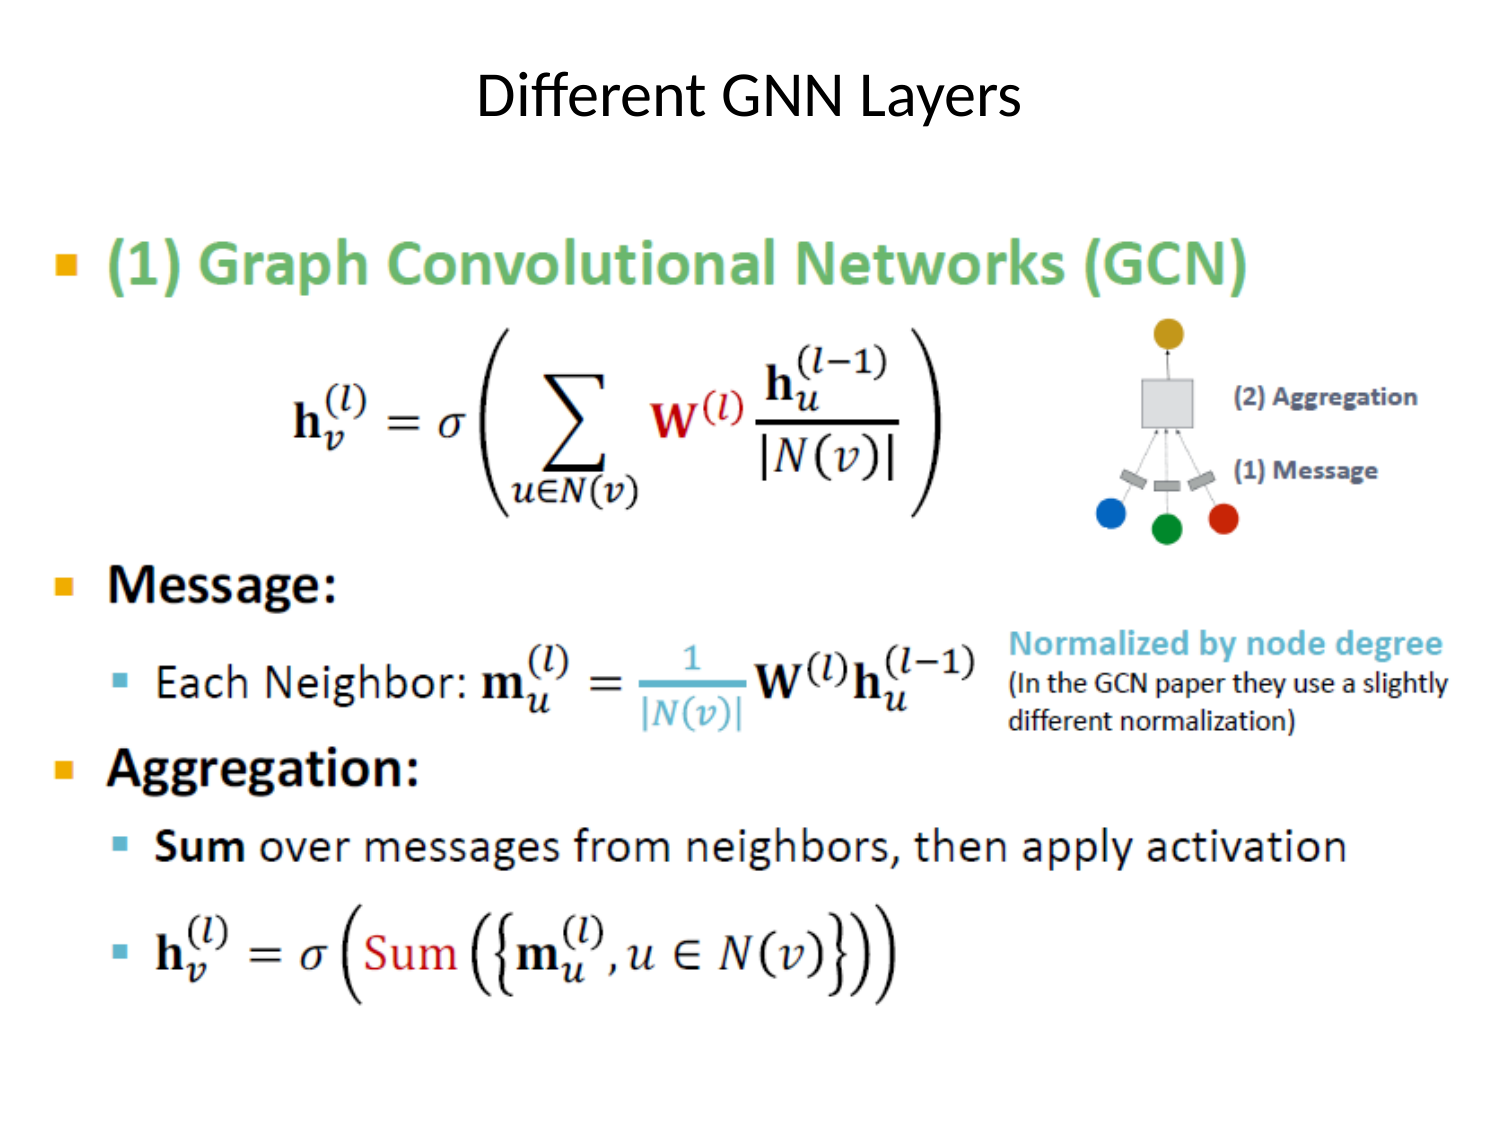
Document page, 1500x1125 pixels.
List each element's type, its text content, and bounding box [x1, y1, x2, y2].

picture [28, 224, 1463, 1013]
title Different GNN Layers [75, 45, 1425, 138]
